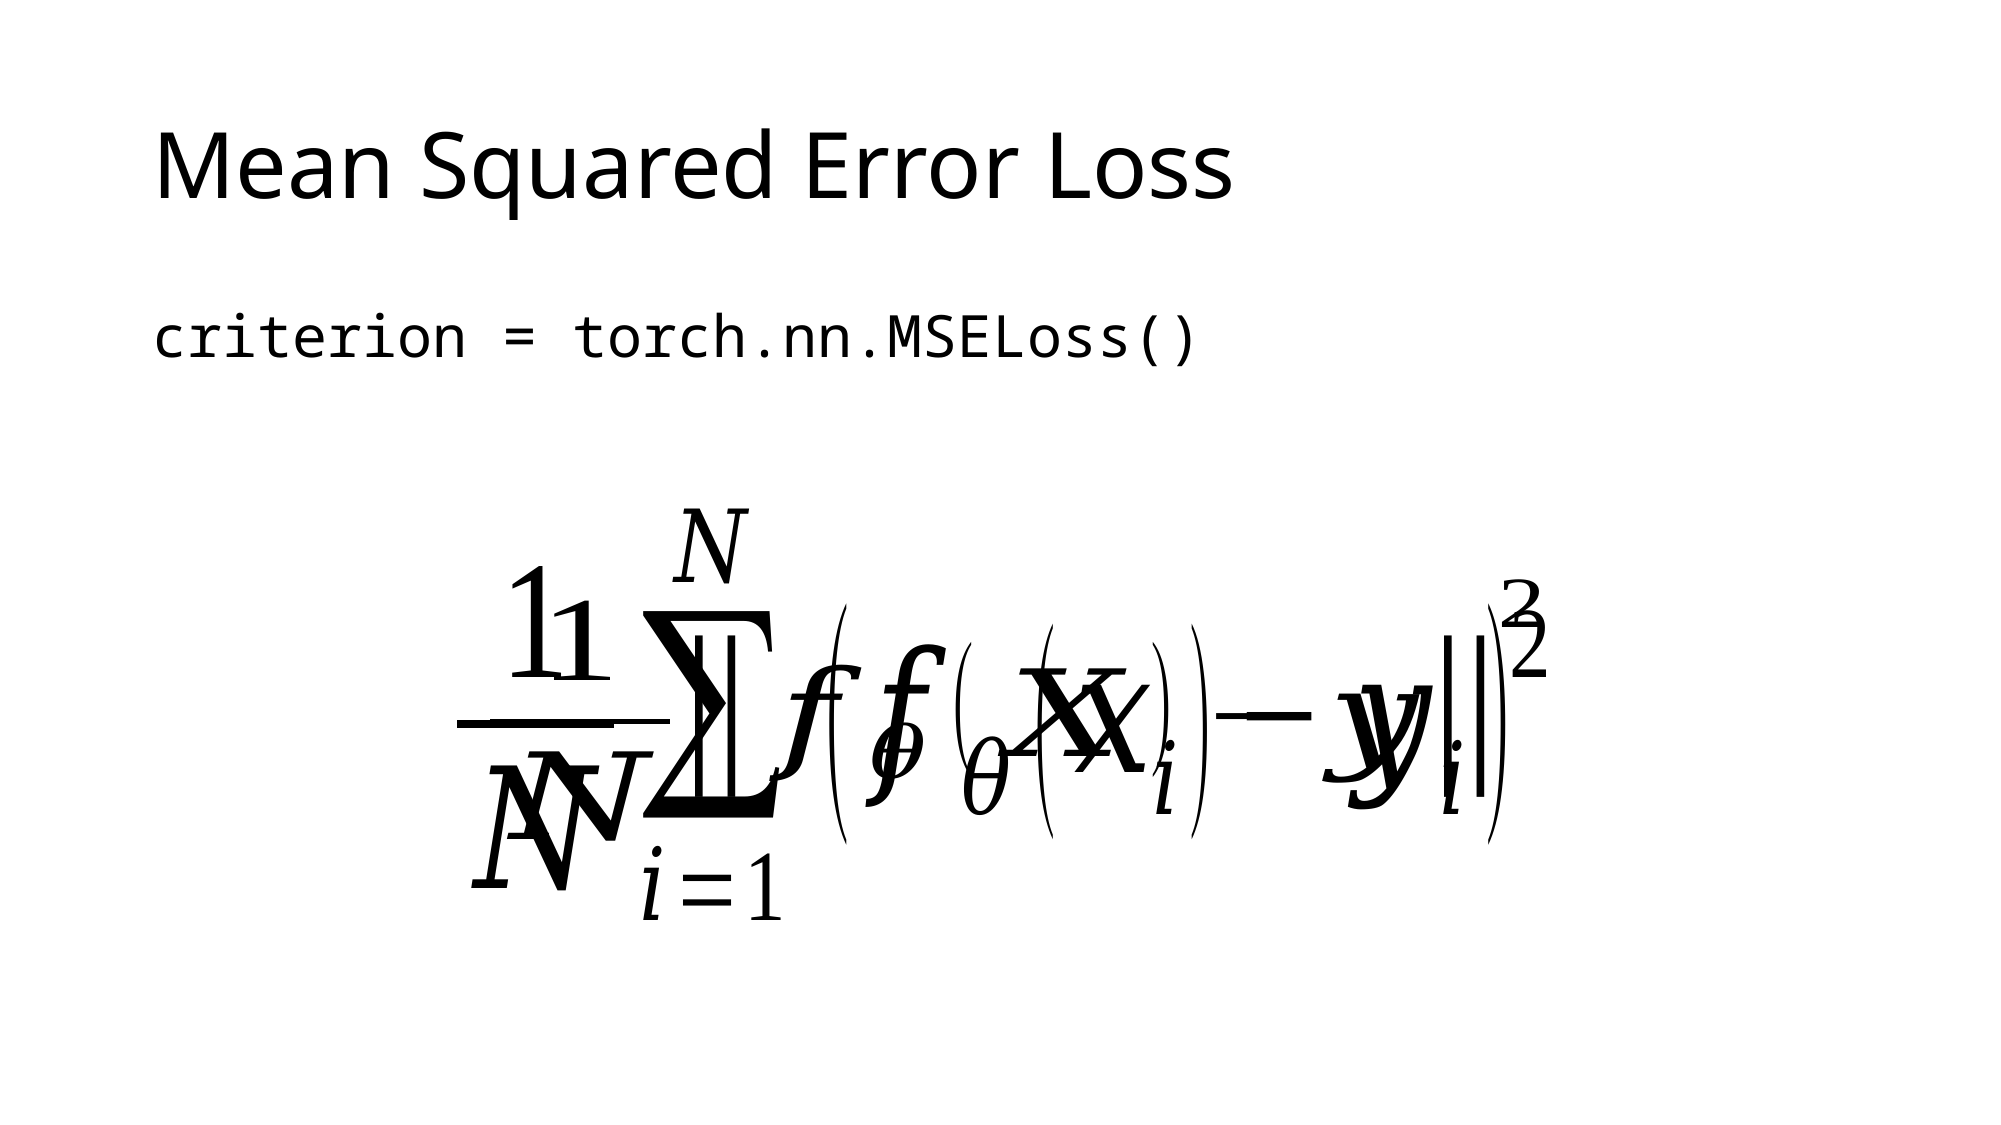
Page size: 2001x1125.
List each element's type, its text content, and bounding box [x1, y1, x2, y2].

title Mean Squared Error Loss [137, 59, 1863, 278]
list criterion = torch.nn.MSELoss() [137, 299, 1863, 1014]
